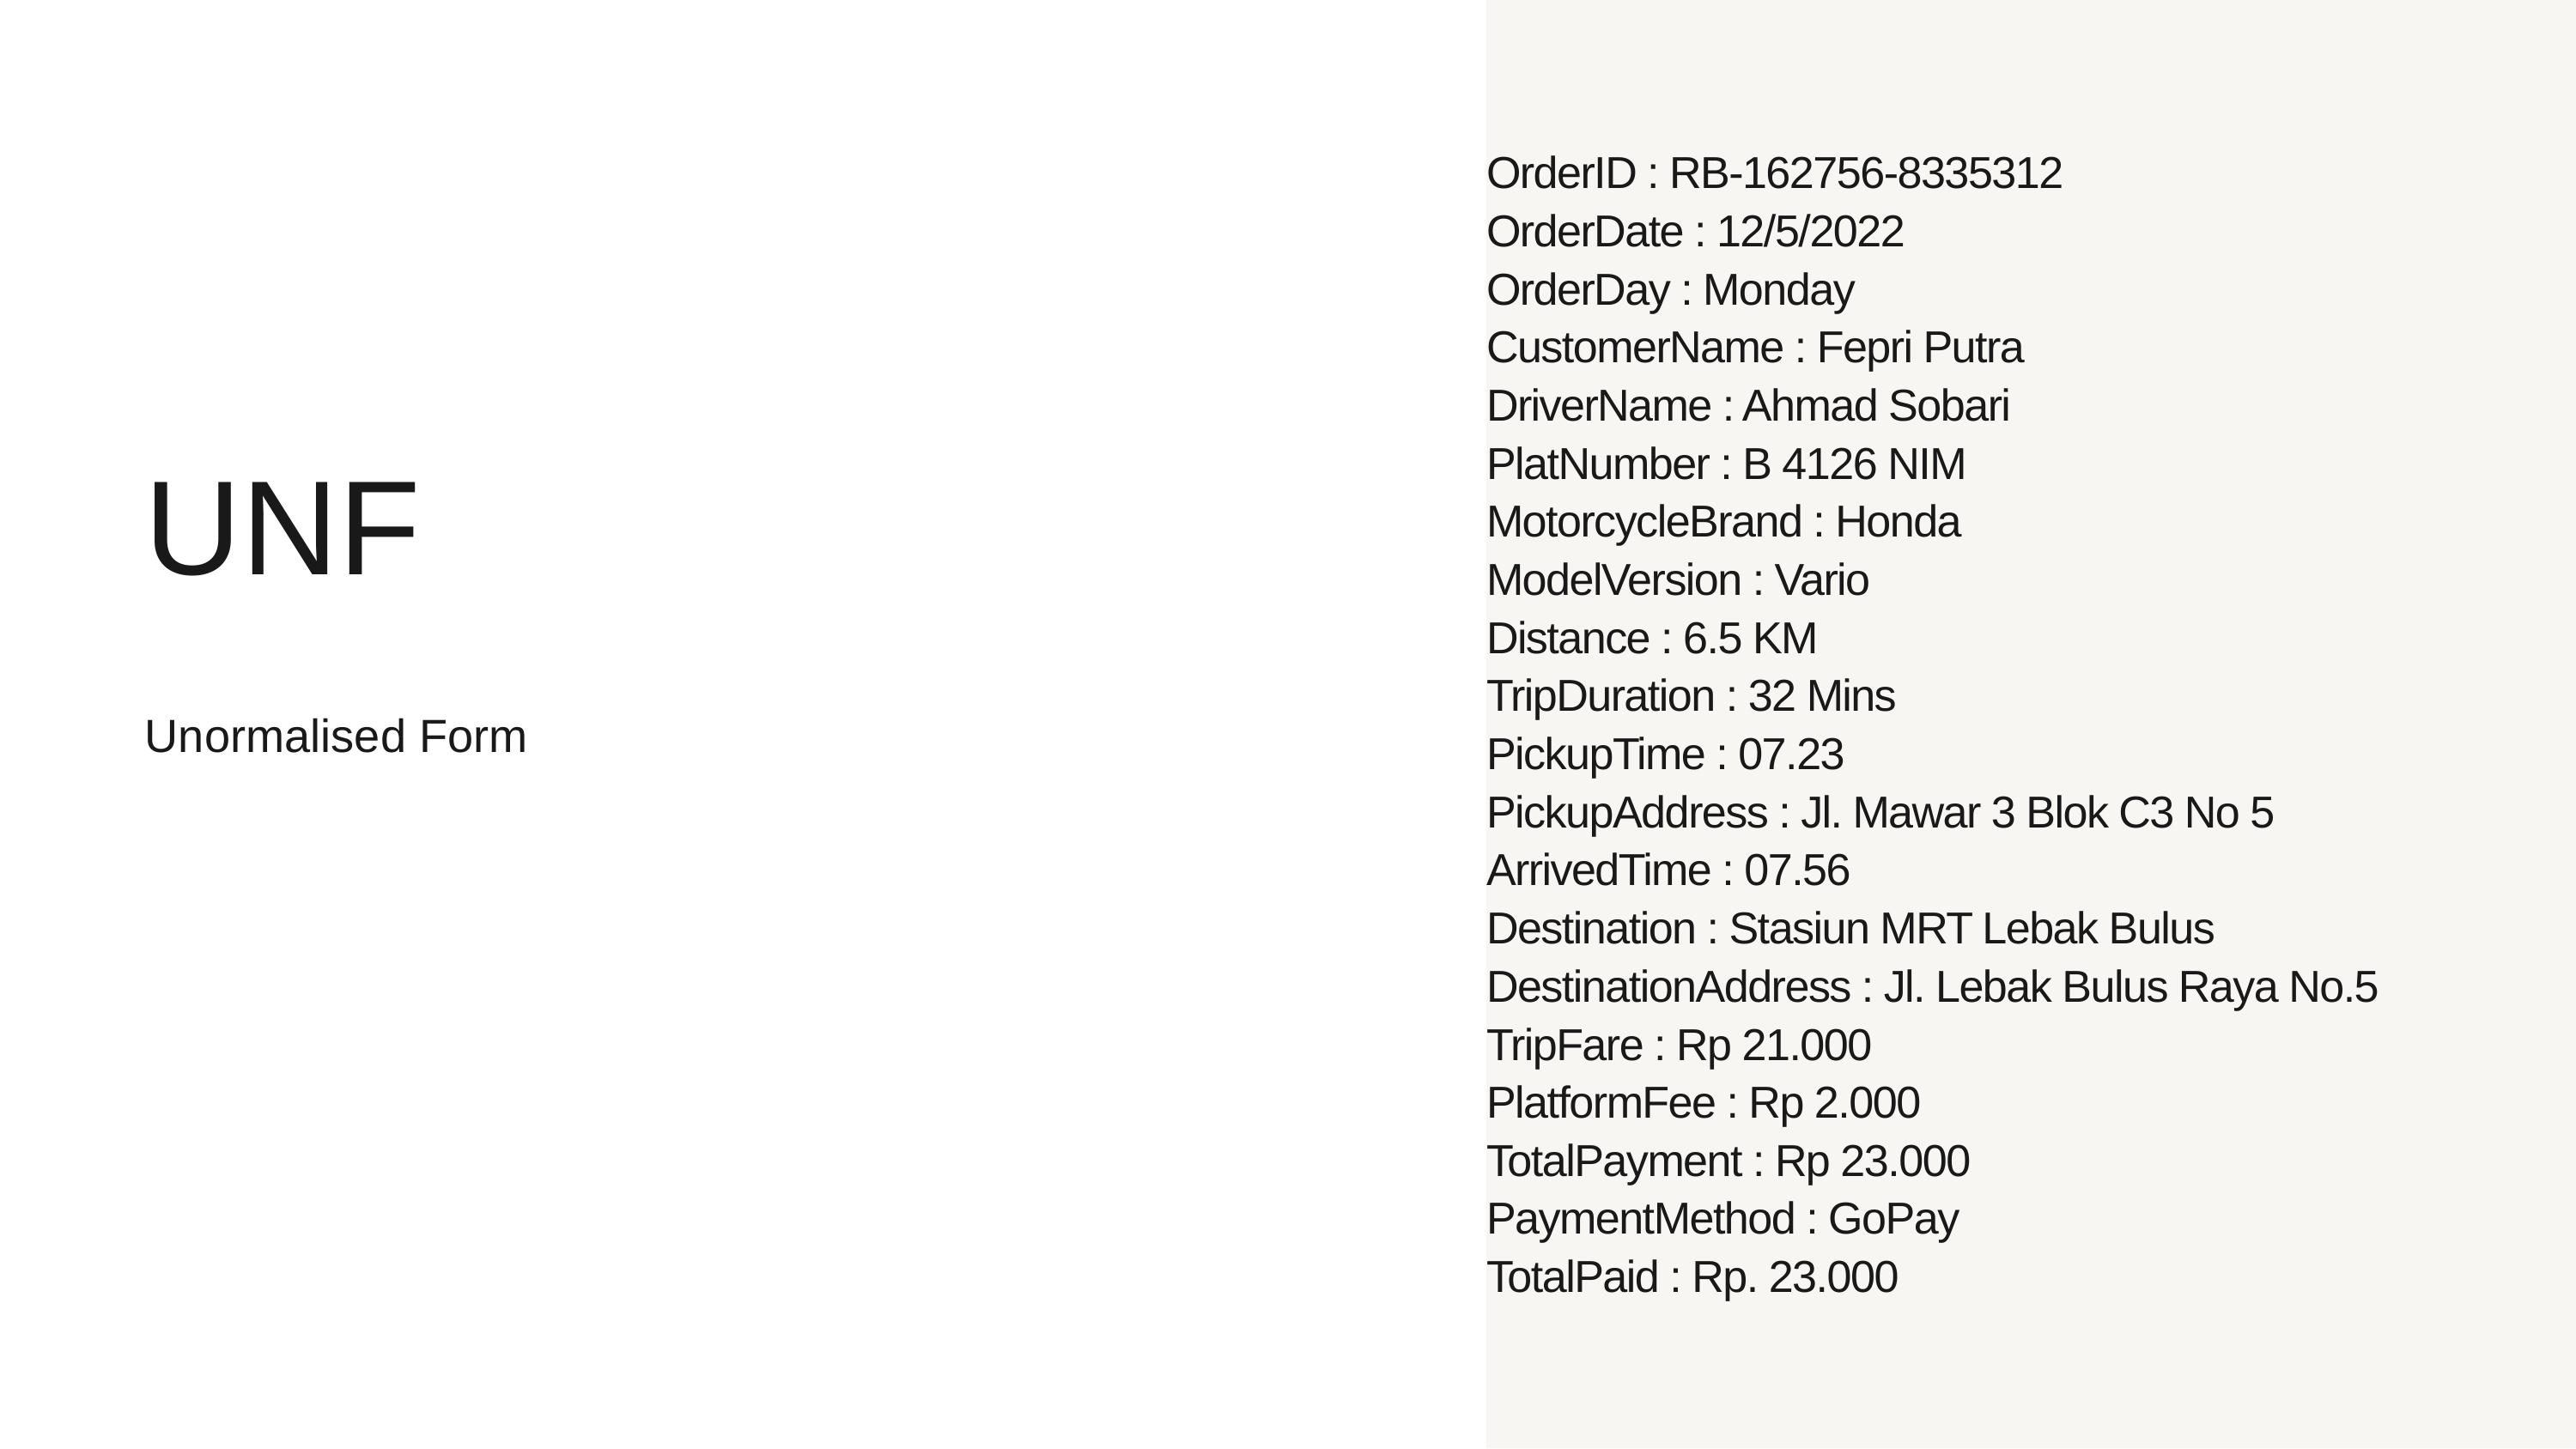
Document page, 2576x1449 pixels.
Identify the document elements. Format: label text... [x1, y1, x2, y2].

text_box [1485, 0, 2576, 1449]
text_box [144, 445, 1142, 760]
text_box OrderID : RB-162756-8335312 OrderDate : 12/5/2022 OrderDay : Monday CustomerName : Fepri Putra DriverName : Ahmad Sobari PlatNumber : B 4126 NIM MotorcycleBrand : Honda ModelVersion : Vario Distance : 6.5 KM TripDuration : 32 Mins PickupTime : 07.23 PickupAddress : Jl. Mawar 3 Blok C3 No 5 ArrivedTime : 07.56 Destination : Stasiun MRT Lebak Bulus DestinationAddress : Jl. Lebak Bulus Raya No.5 TripFare : Rp 21.000 PlatformFee : Rp 2.000 TotalPayment : Rp 23.000 PaymentMethod : GoPay TotalPaid : Rp. 23.000 [1485, 139, 2553, 1302]
